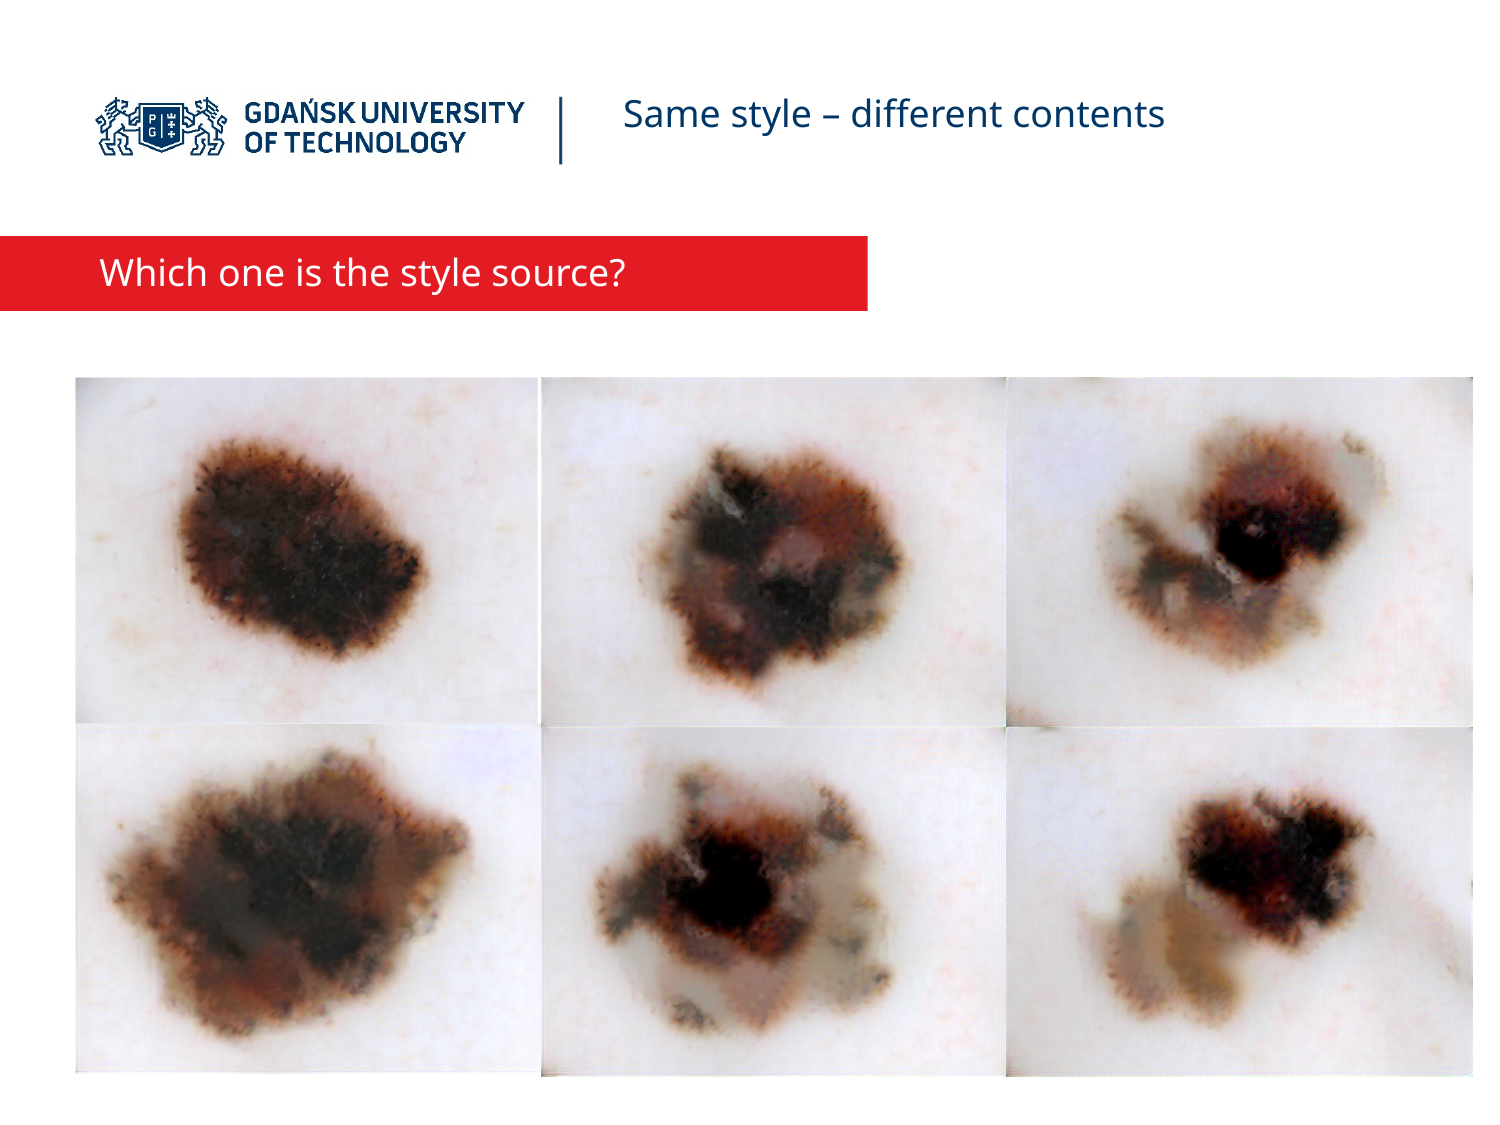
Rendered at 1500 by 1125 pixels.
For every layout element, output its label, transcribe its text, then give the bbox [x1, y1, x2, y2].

text_box Same style – different contents [608, 87, 1491, 134]
picture [63, 67, 543, 176]
picture [75, 376, 1473, 1078]
text_box Which one is the style source? [84, 241, 772, 309]
